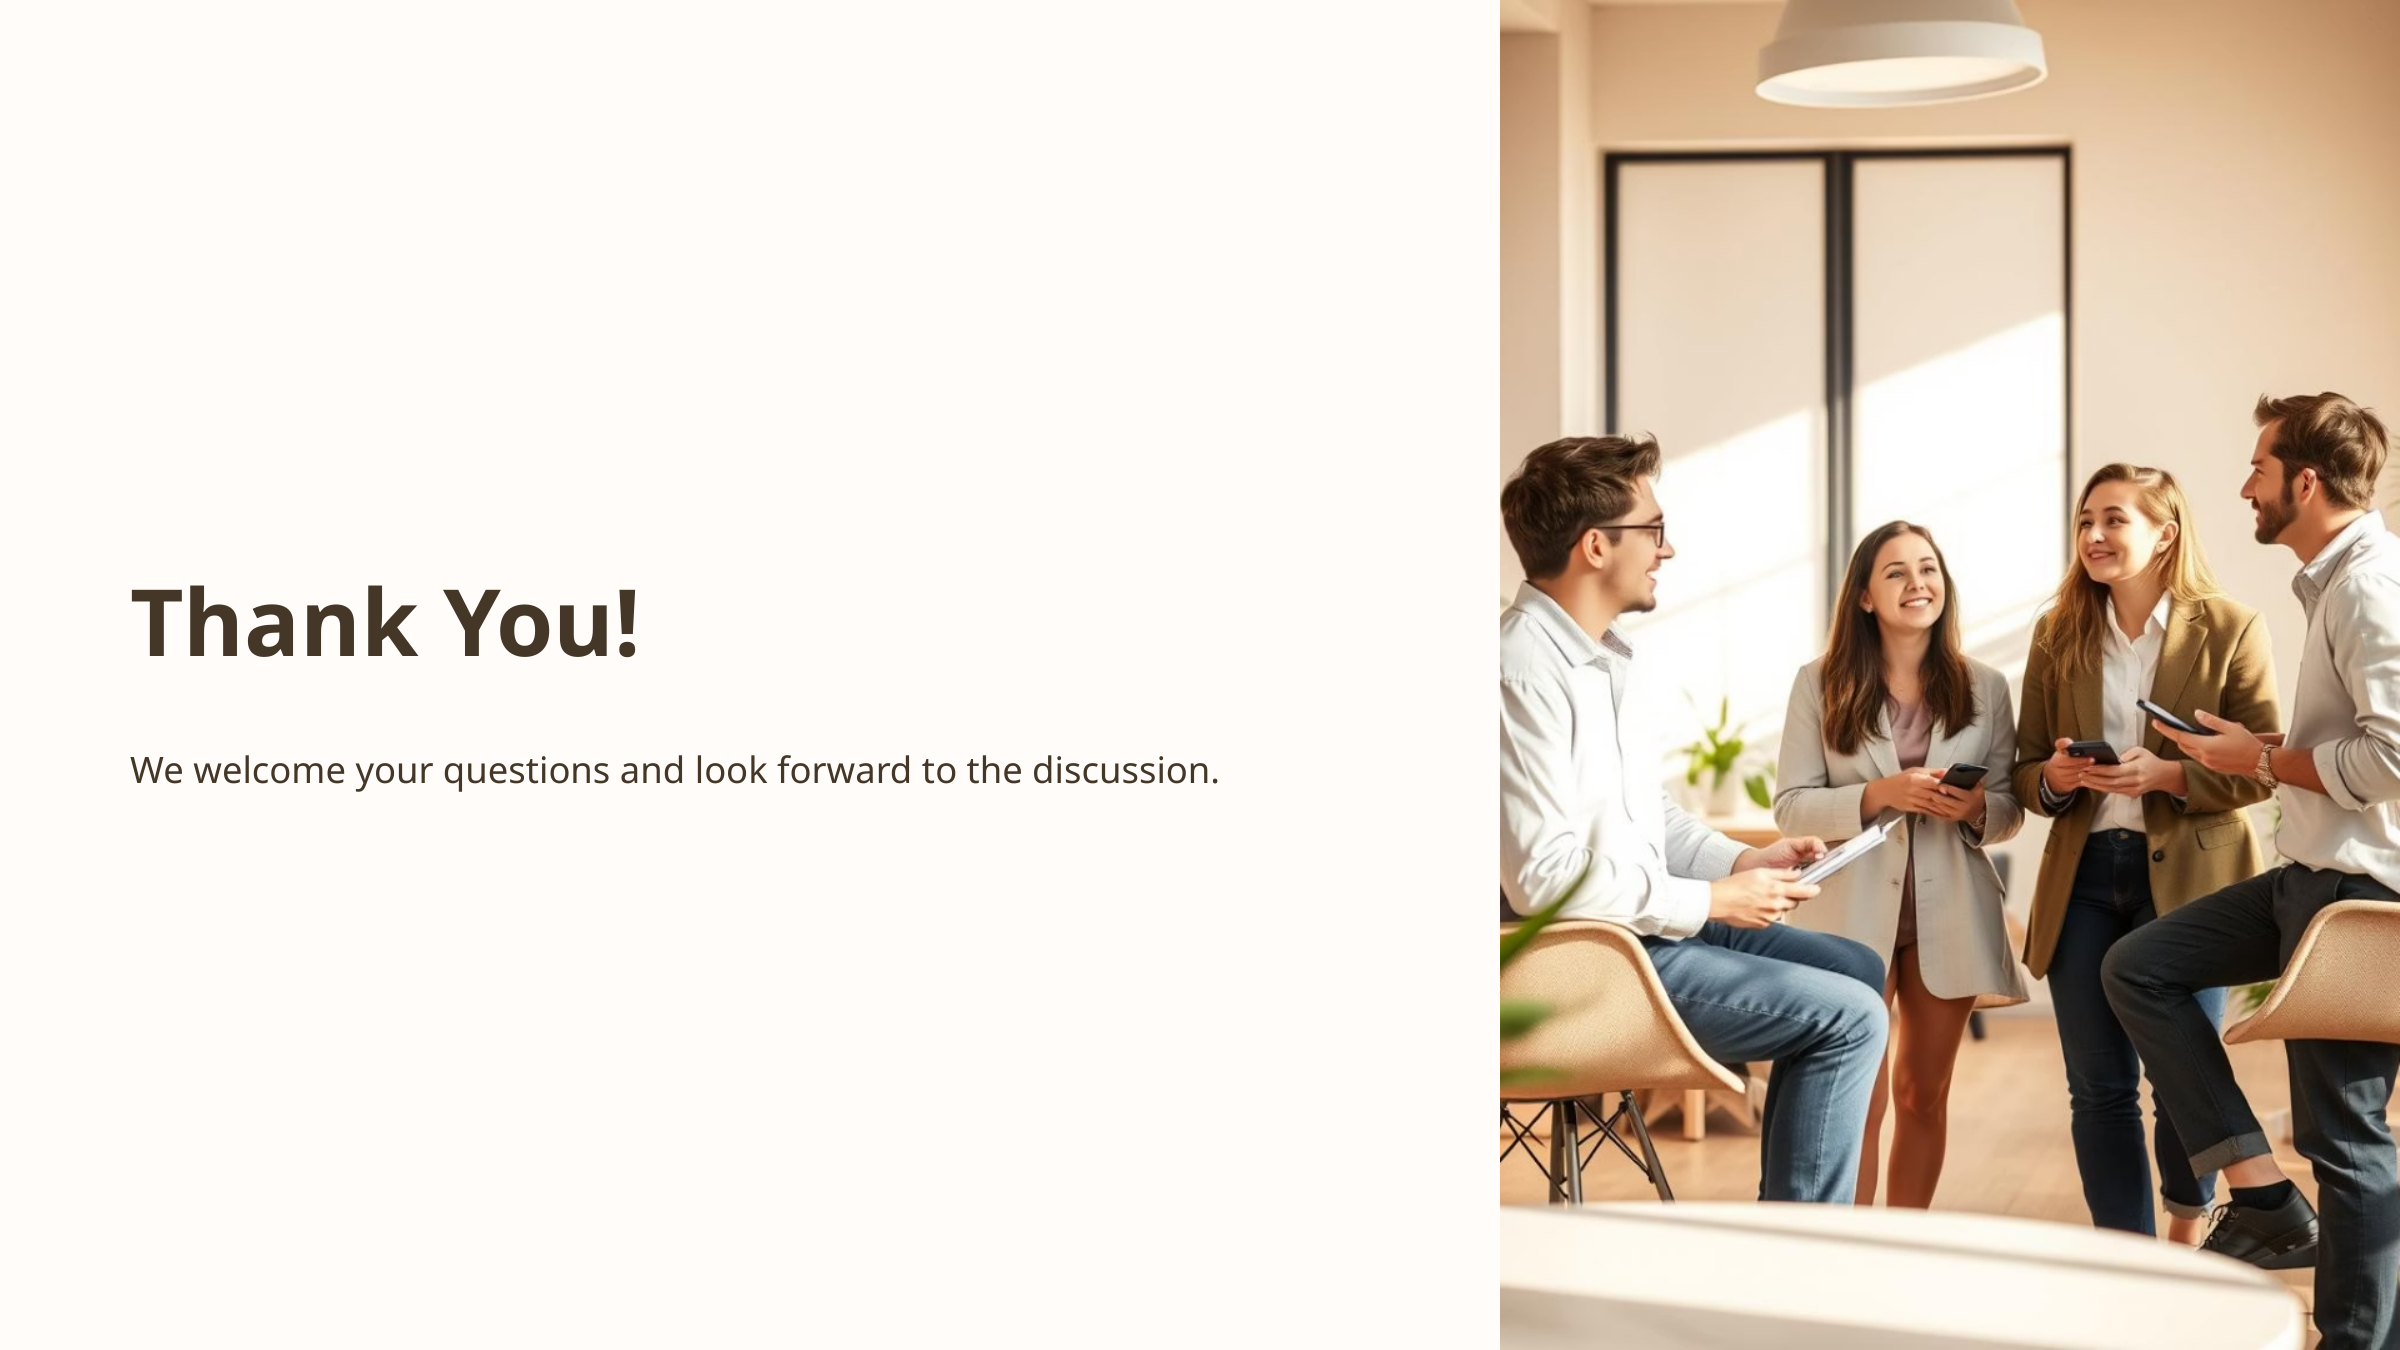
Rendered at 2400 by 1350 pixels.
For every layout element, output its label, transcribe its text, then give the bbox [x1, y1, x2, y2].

text_box Thank You! [130, 559, 1061, 676]
text_box We welcome your questions and look forward to the discussion. [130, 731, 1370, 791]
picture [1499, 0, 2400, 1350]
